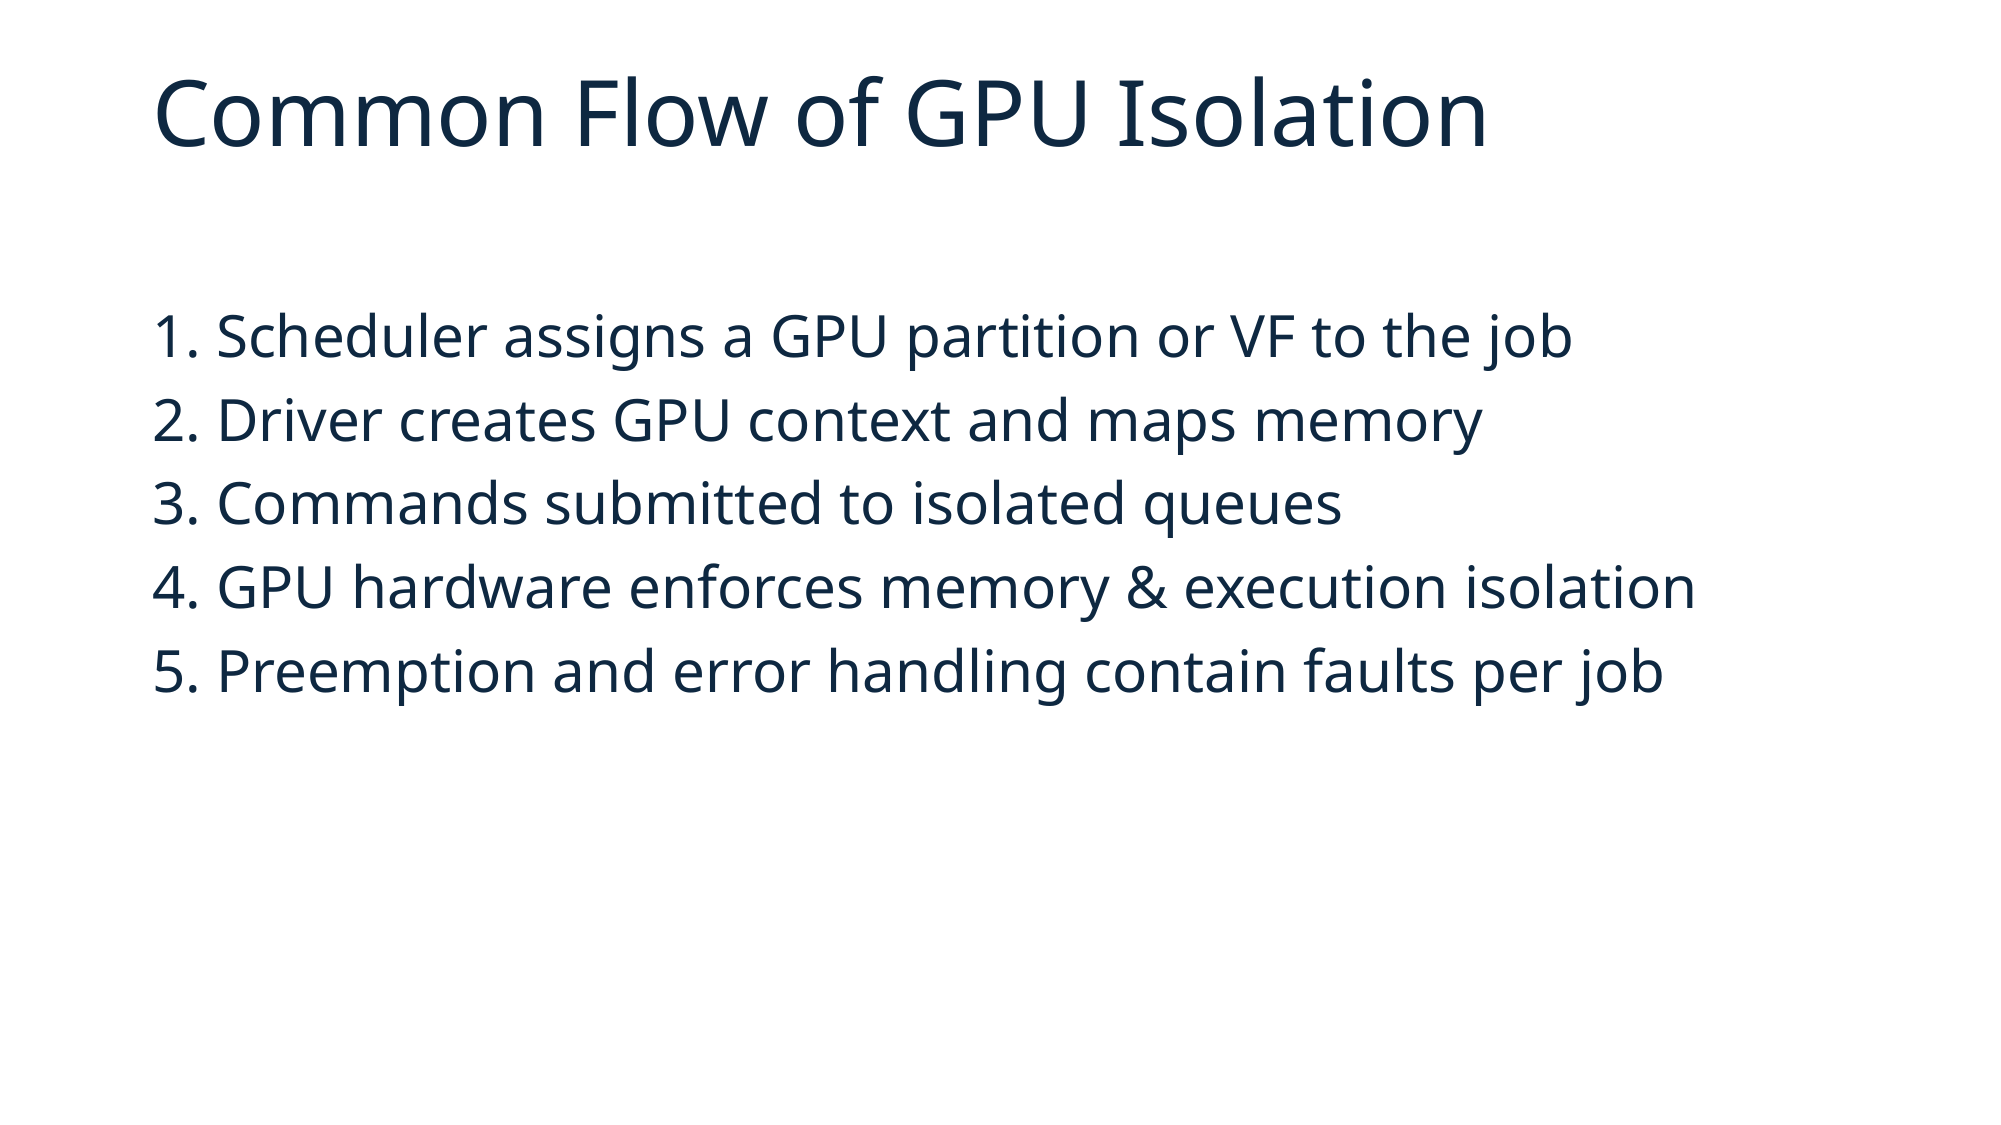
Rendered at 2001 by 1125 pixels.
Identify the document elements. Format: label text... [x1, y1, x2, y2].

text_box Common Flow of GPU Isolation [137, 59, 1863, 278]
text_box 1. Scheduler assigns a GPU partition or VF to the job 2. Driver creates GPU context and maps memory 3. Commands submitted to isolated queues 4. GPU hardware enforces memory & execution isolation 5. Preemption and error handling contain faults per job [137, 299, 1863, 1014]
